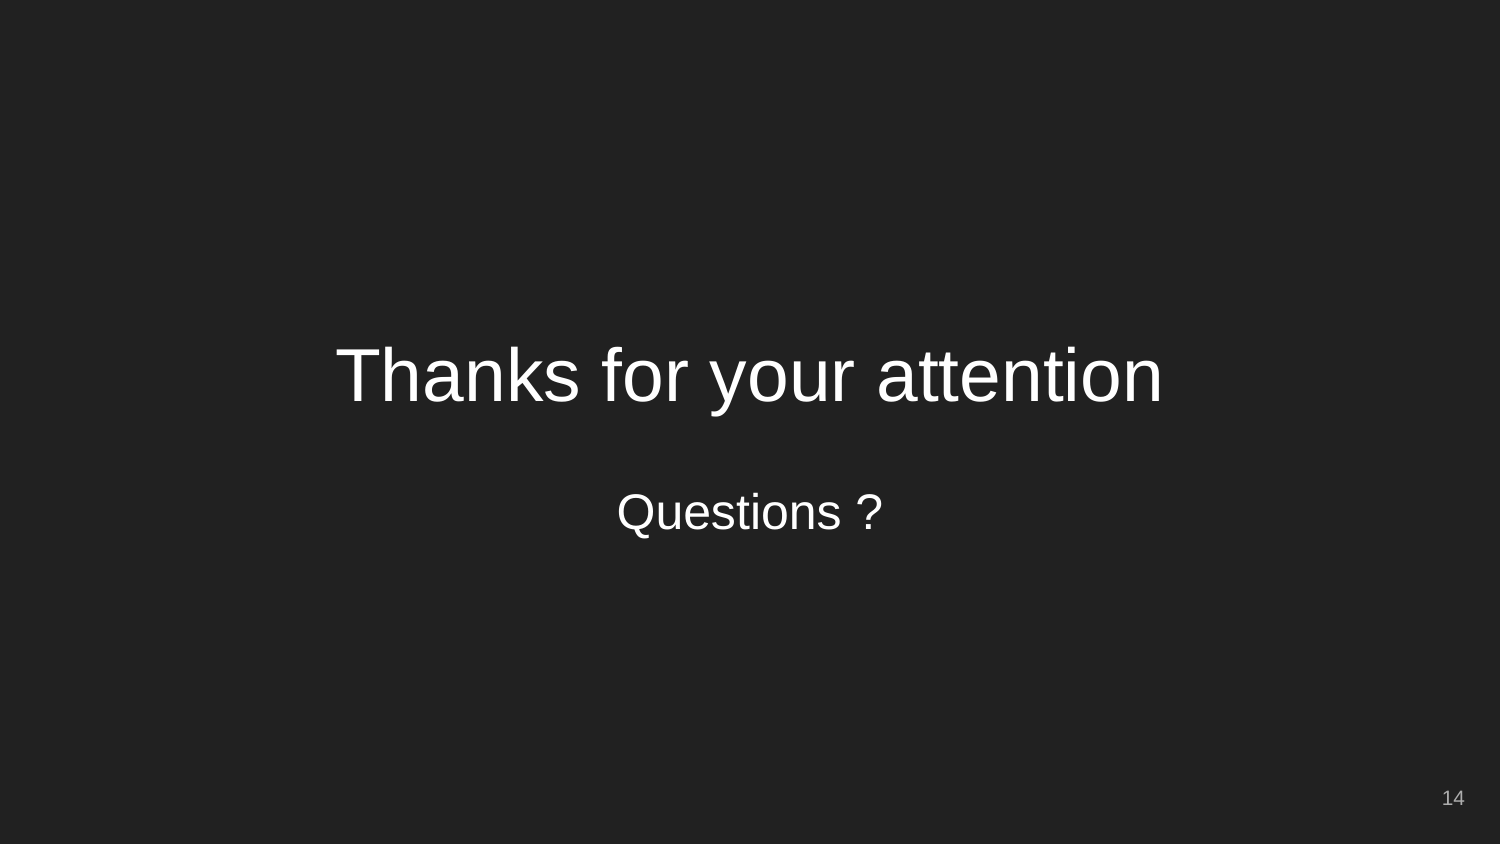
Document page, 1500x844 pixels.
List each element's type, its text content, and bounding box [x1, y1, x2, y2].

title Questions ? [51, 441, 1449, 579]
title Thanks for your attention [51, 302, 1449, 441]
slide_number ‹#› [1389, 764, 1480, 830]
